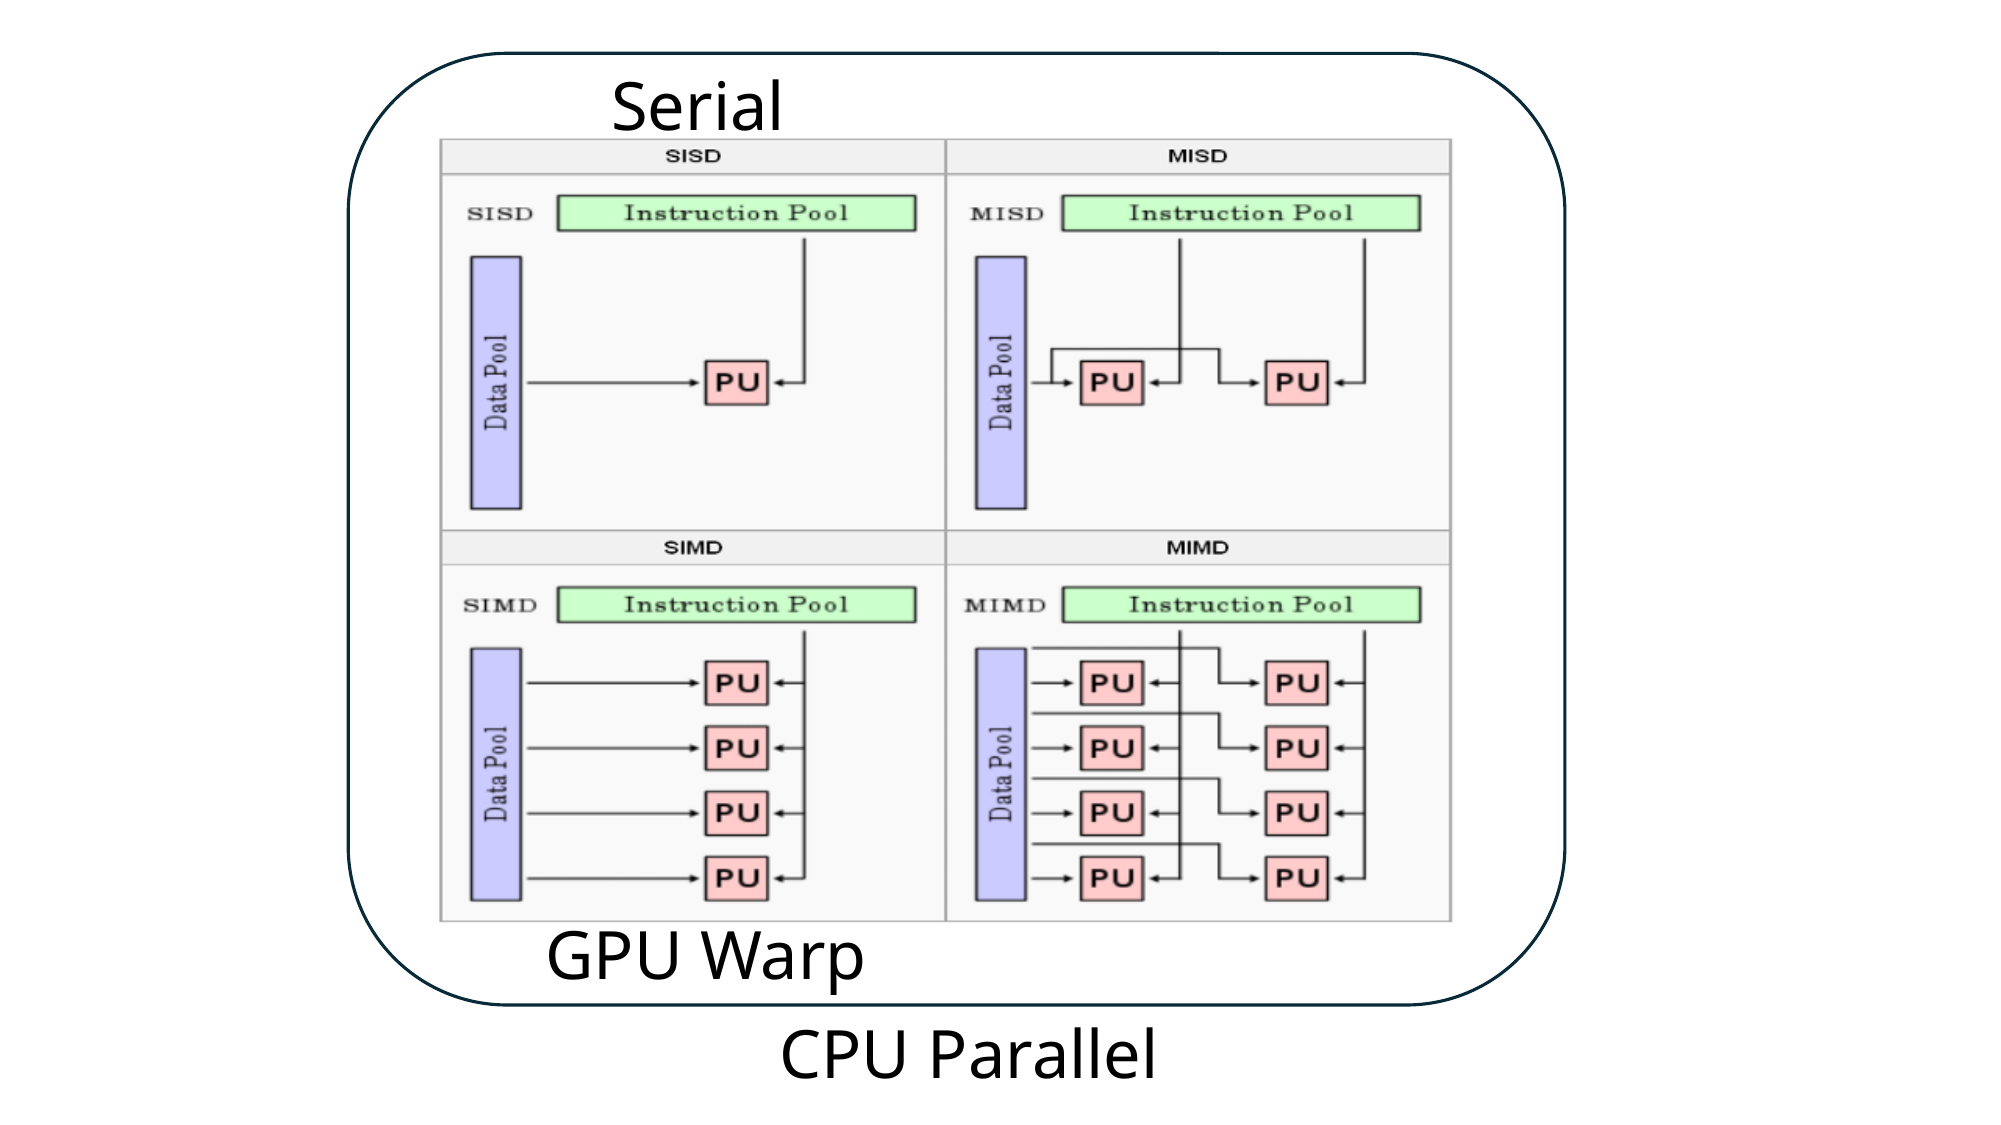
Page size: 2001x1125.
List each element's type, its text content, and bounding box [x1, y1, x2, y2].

picture [434, 130, 1461, 928]
text_box CPU Parallel [764, 1007, 1175, 1100]
text_box Serial [596, 56, 801, 130]
text_box GPU Warp [530, 928, 882, 1000]
text_box [346, 51, 1567, 1007]
